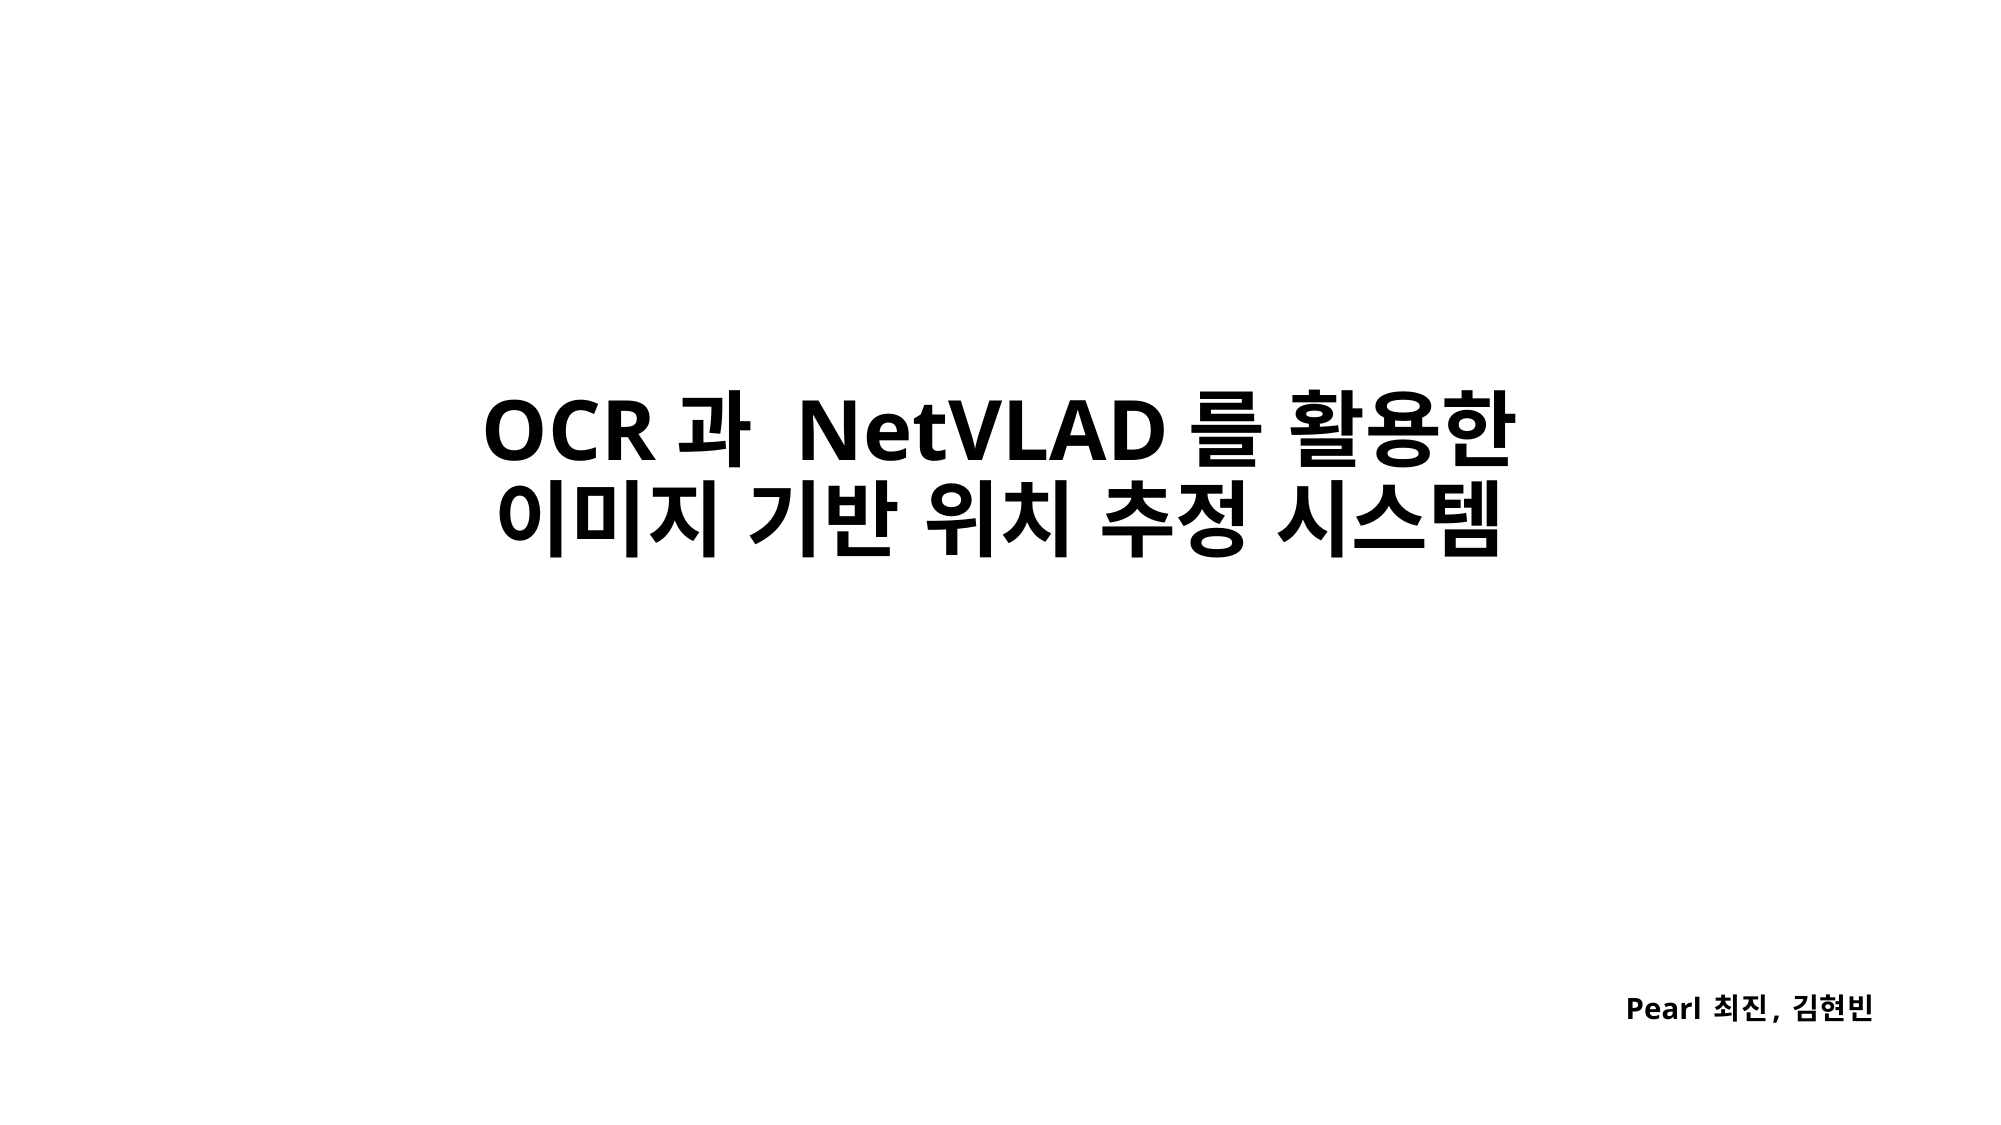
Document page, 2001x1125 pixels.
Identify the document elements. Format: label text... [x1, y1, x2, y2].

subtitle Pearl 최진, 김현빈 [1592, 986, 1908, 1053]
title OCR과 NetVLAD를 활용한 이미지 기반 위치 추정 시스템 [249, 184, 1750, 576]
